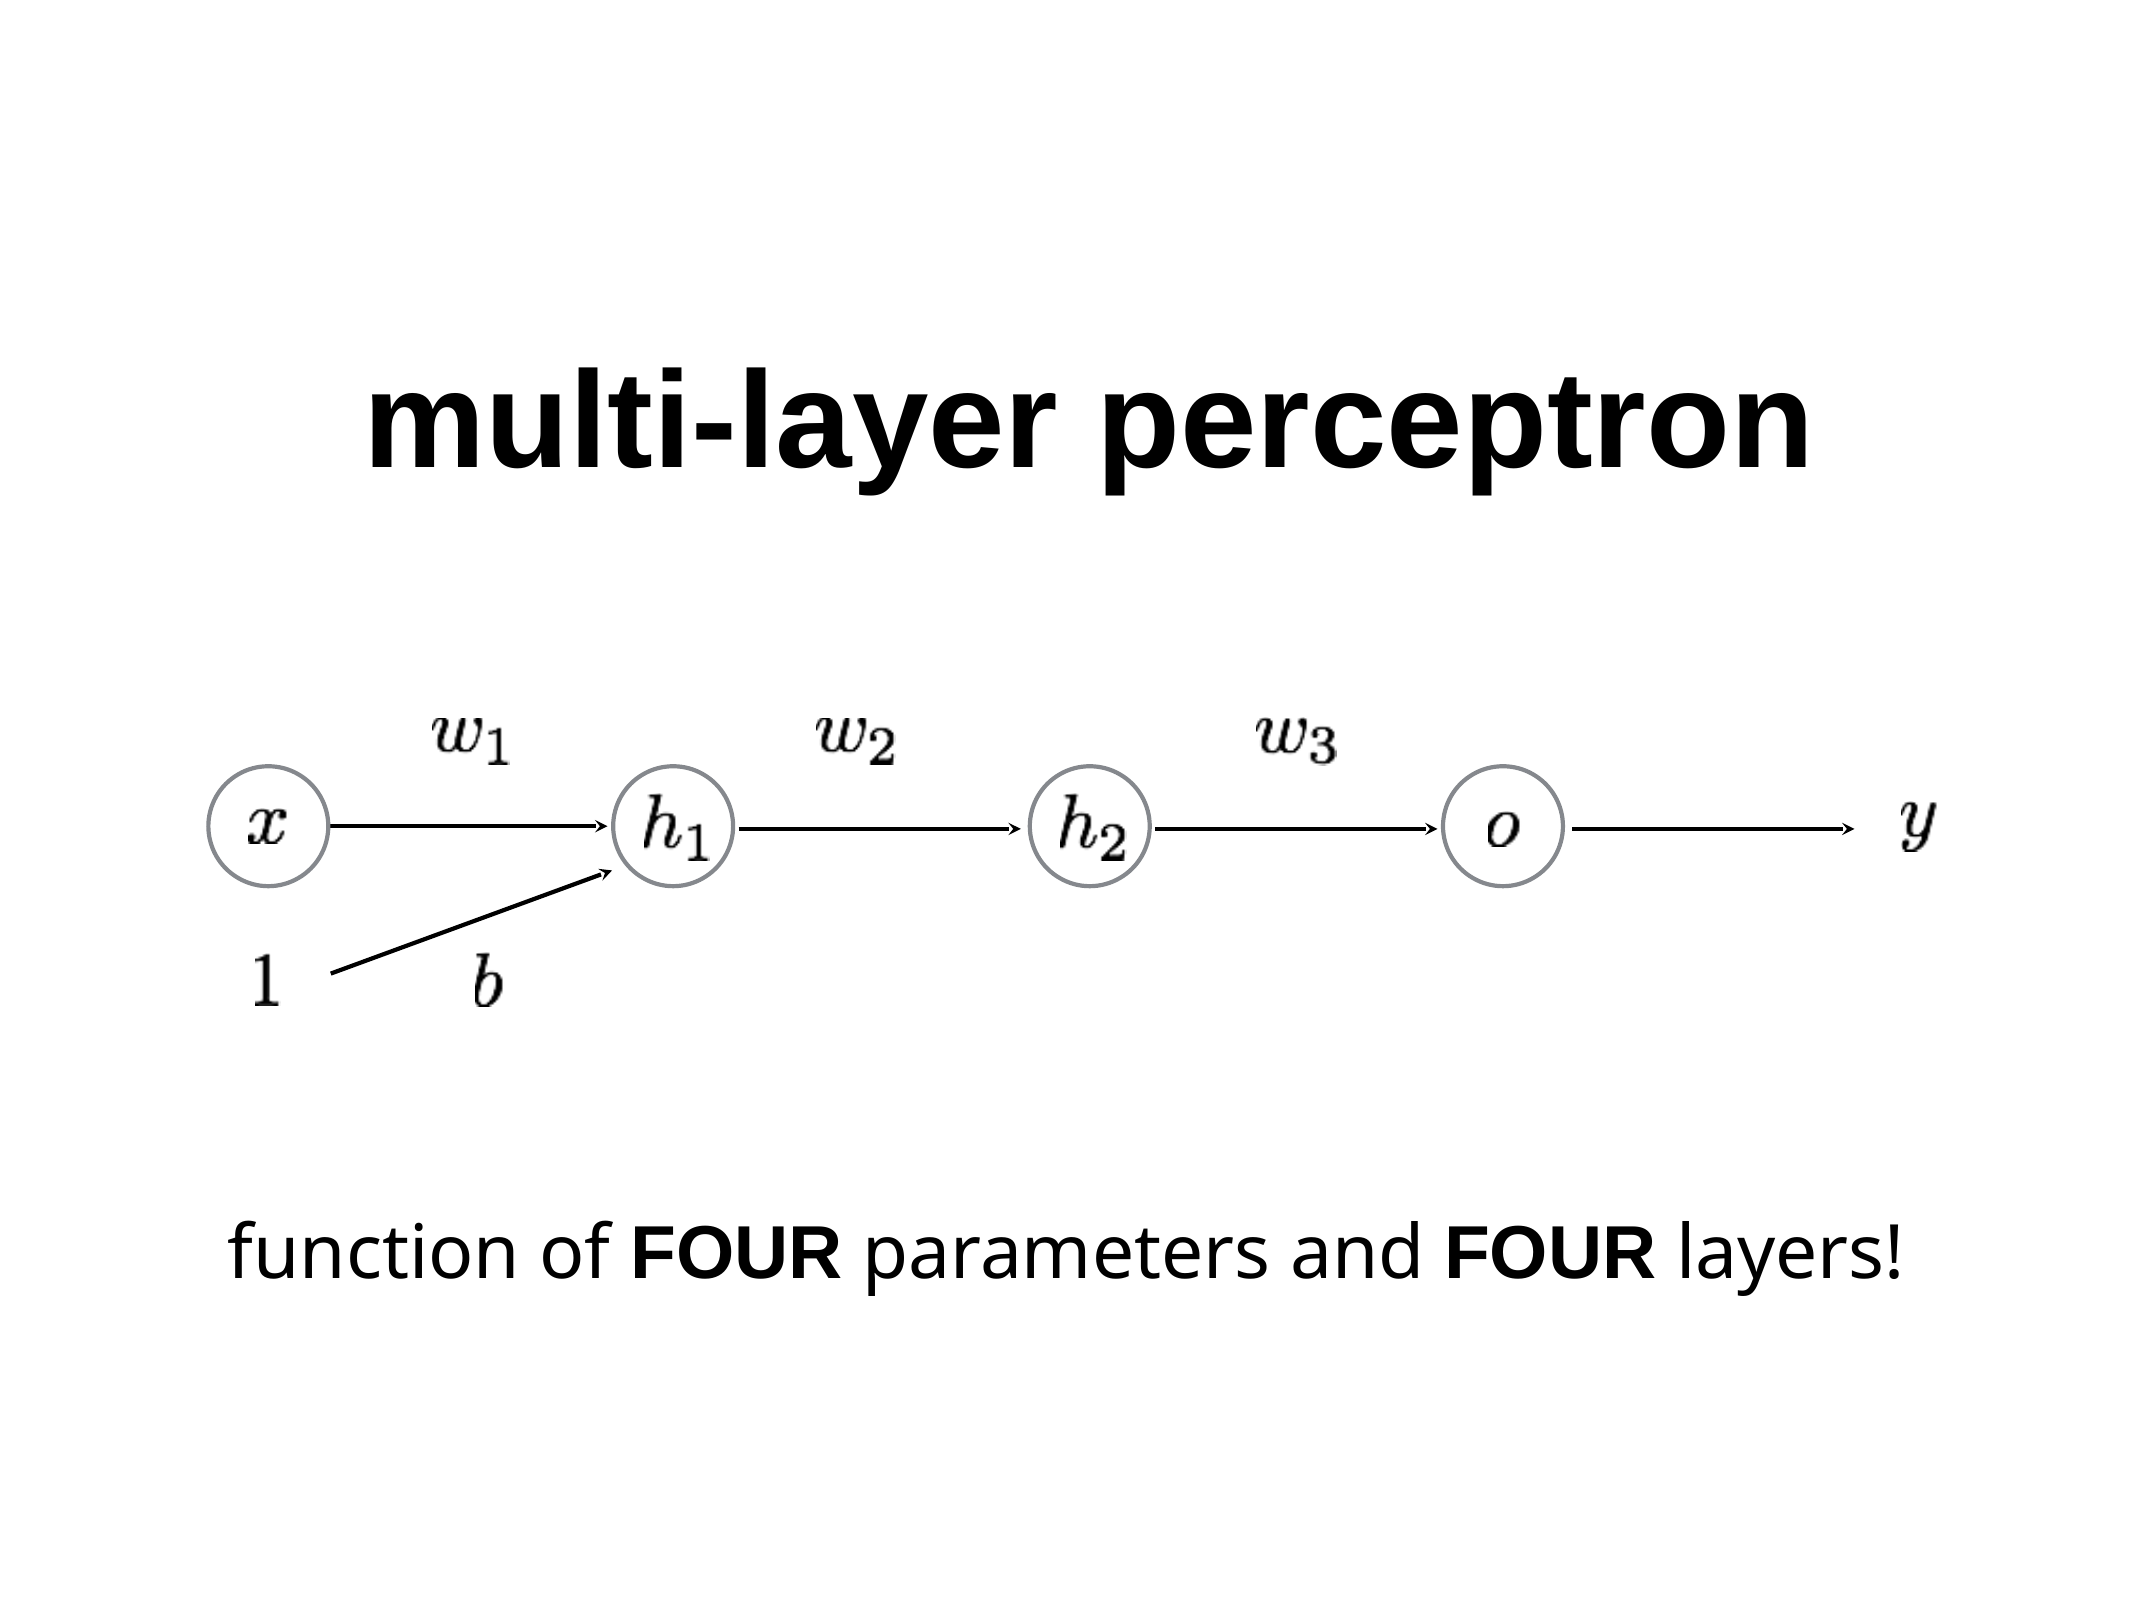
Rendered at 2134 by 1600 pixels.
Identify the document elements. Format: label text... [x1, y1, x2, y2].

picture [644, 793, 710, 861]
text_box function of FOUR parameters and FOUR layers! [64, 1194, 2069, 1302]
text_box multi-layer perceptron [355, 322, 1824, 504]
picture [255, 953, 282, 1007]
text_box [1425, 822, 1438, 836]
text_box [613, 766, 734, 887]
text_box [598, 868, 613, 881]
picture [1256, 717, 1337, 767]
text_box [1842, 822, 1855, 836]
text_box [208, 766, 329, 887]
picture [1900, 800, 1939, 852]
text_box [595, 819, 608, 833]
picture [1487, 810, 1522, 847]
picture [432, 718, 510, 765]
text_box [1443, 766, 1563, 887]
picture [248, 808, 289, 845]
picture [1060, 793, 1128, 861]
picture [475, 952, 505, 1008]
text_box [1029, 766, 1150, 887]
picture [816, 718, 896, 765]
text_box [1008, 822, 1021, 836]
